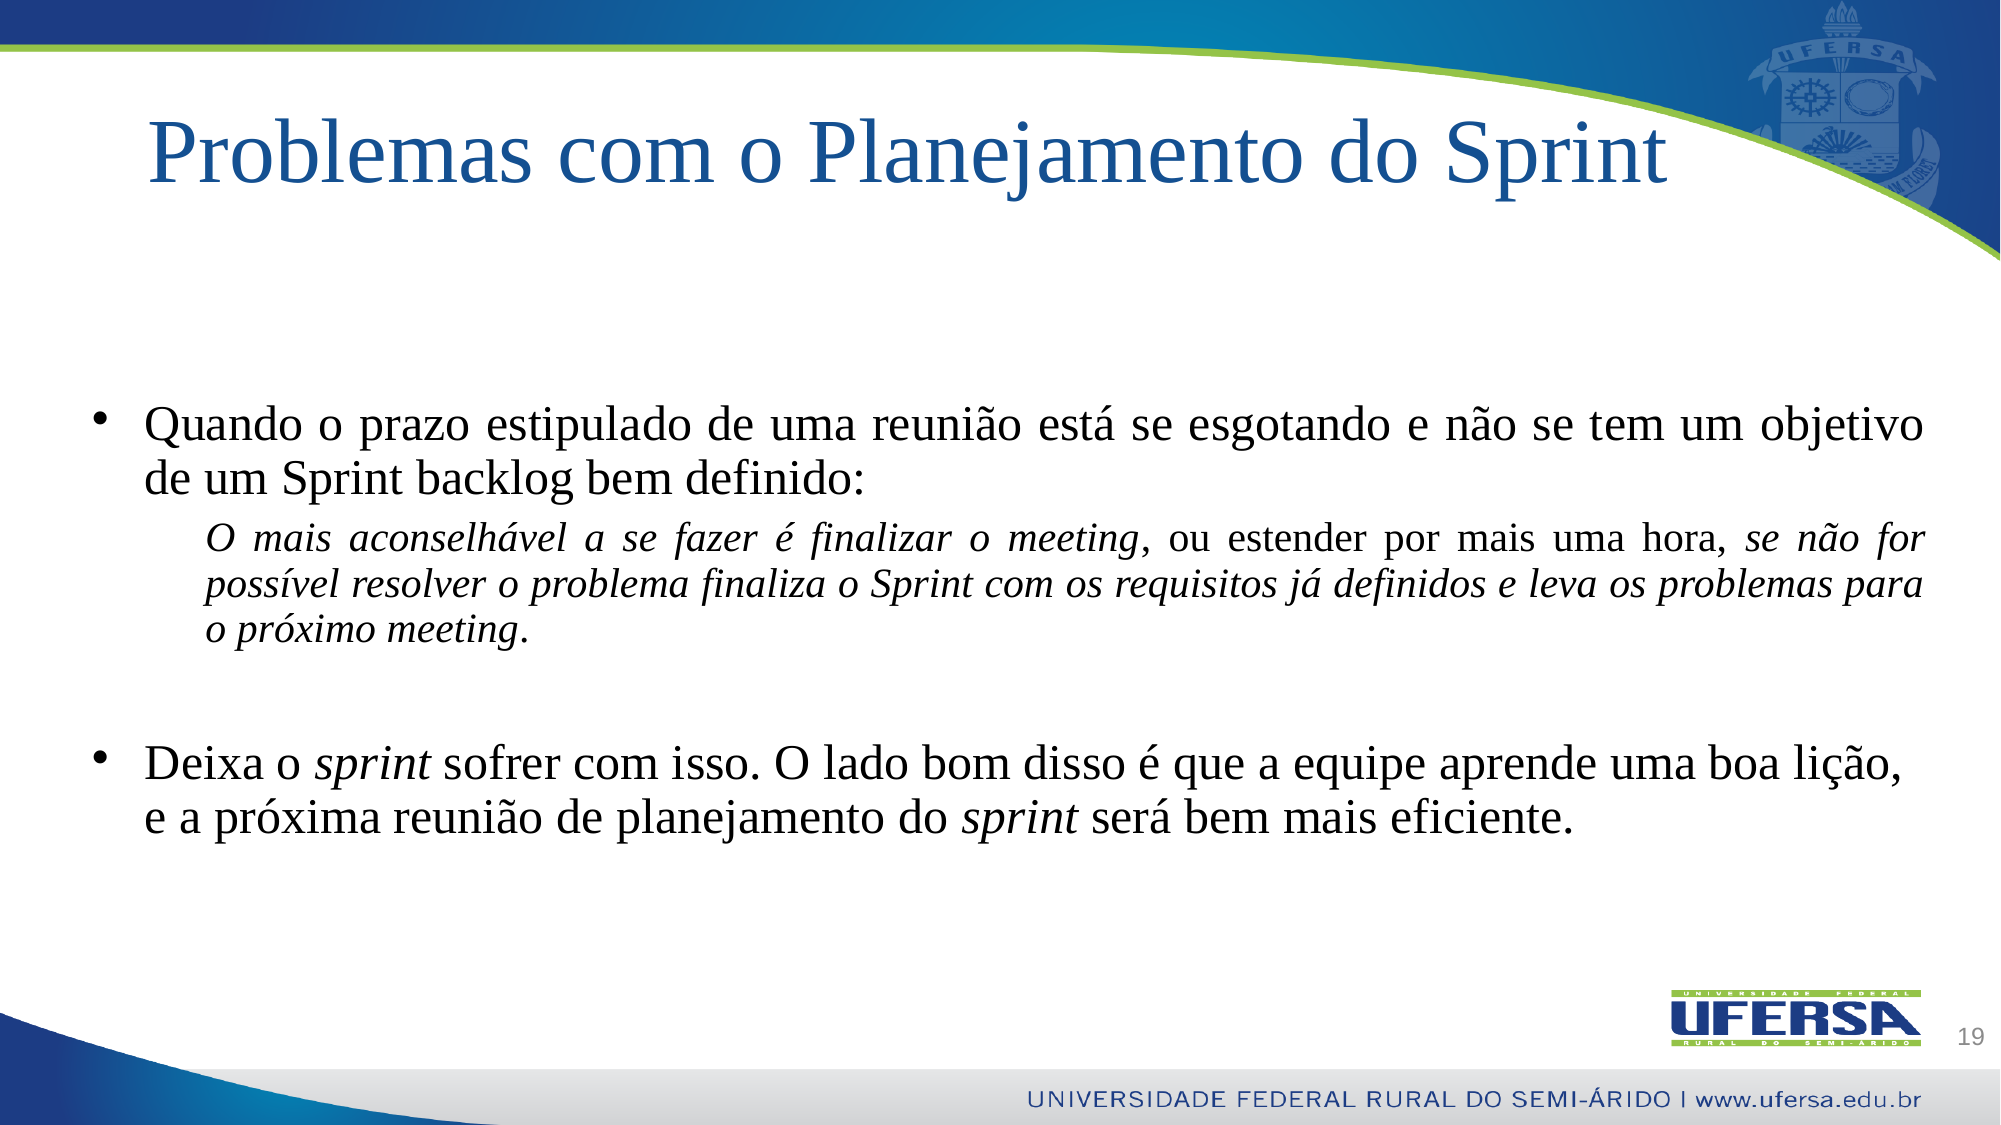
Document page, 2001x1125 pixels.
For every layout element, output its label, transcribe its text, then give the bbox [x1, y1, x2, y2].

picture [0, 0, 2001, 1125]
slide_number 19 [1550, 1005, 2000, 1066]
list Quando o prazo estipulado de uma reunião está se esgotando e não se tem um objetivo de um Sprint backlog bem definido: O mais aconselhável a se fazer é finalizar o meeting, ou estender por mais uma hora, se não for possível resolver o problema finaliza o Sprint com os requisitos já definidos e leva os problemas para o próximo meeting. Deixa o sprint sofrer com isso. O lado bom disso é que a equipe aprende uma boa lição, e a próxima reunião de planejamento do sprint será bem mais eficiente. [74, 397, 1926, 973]
title Problemas com o Planejamento do Sprint [132, 73, 1868, 233]
